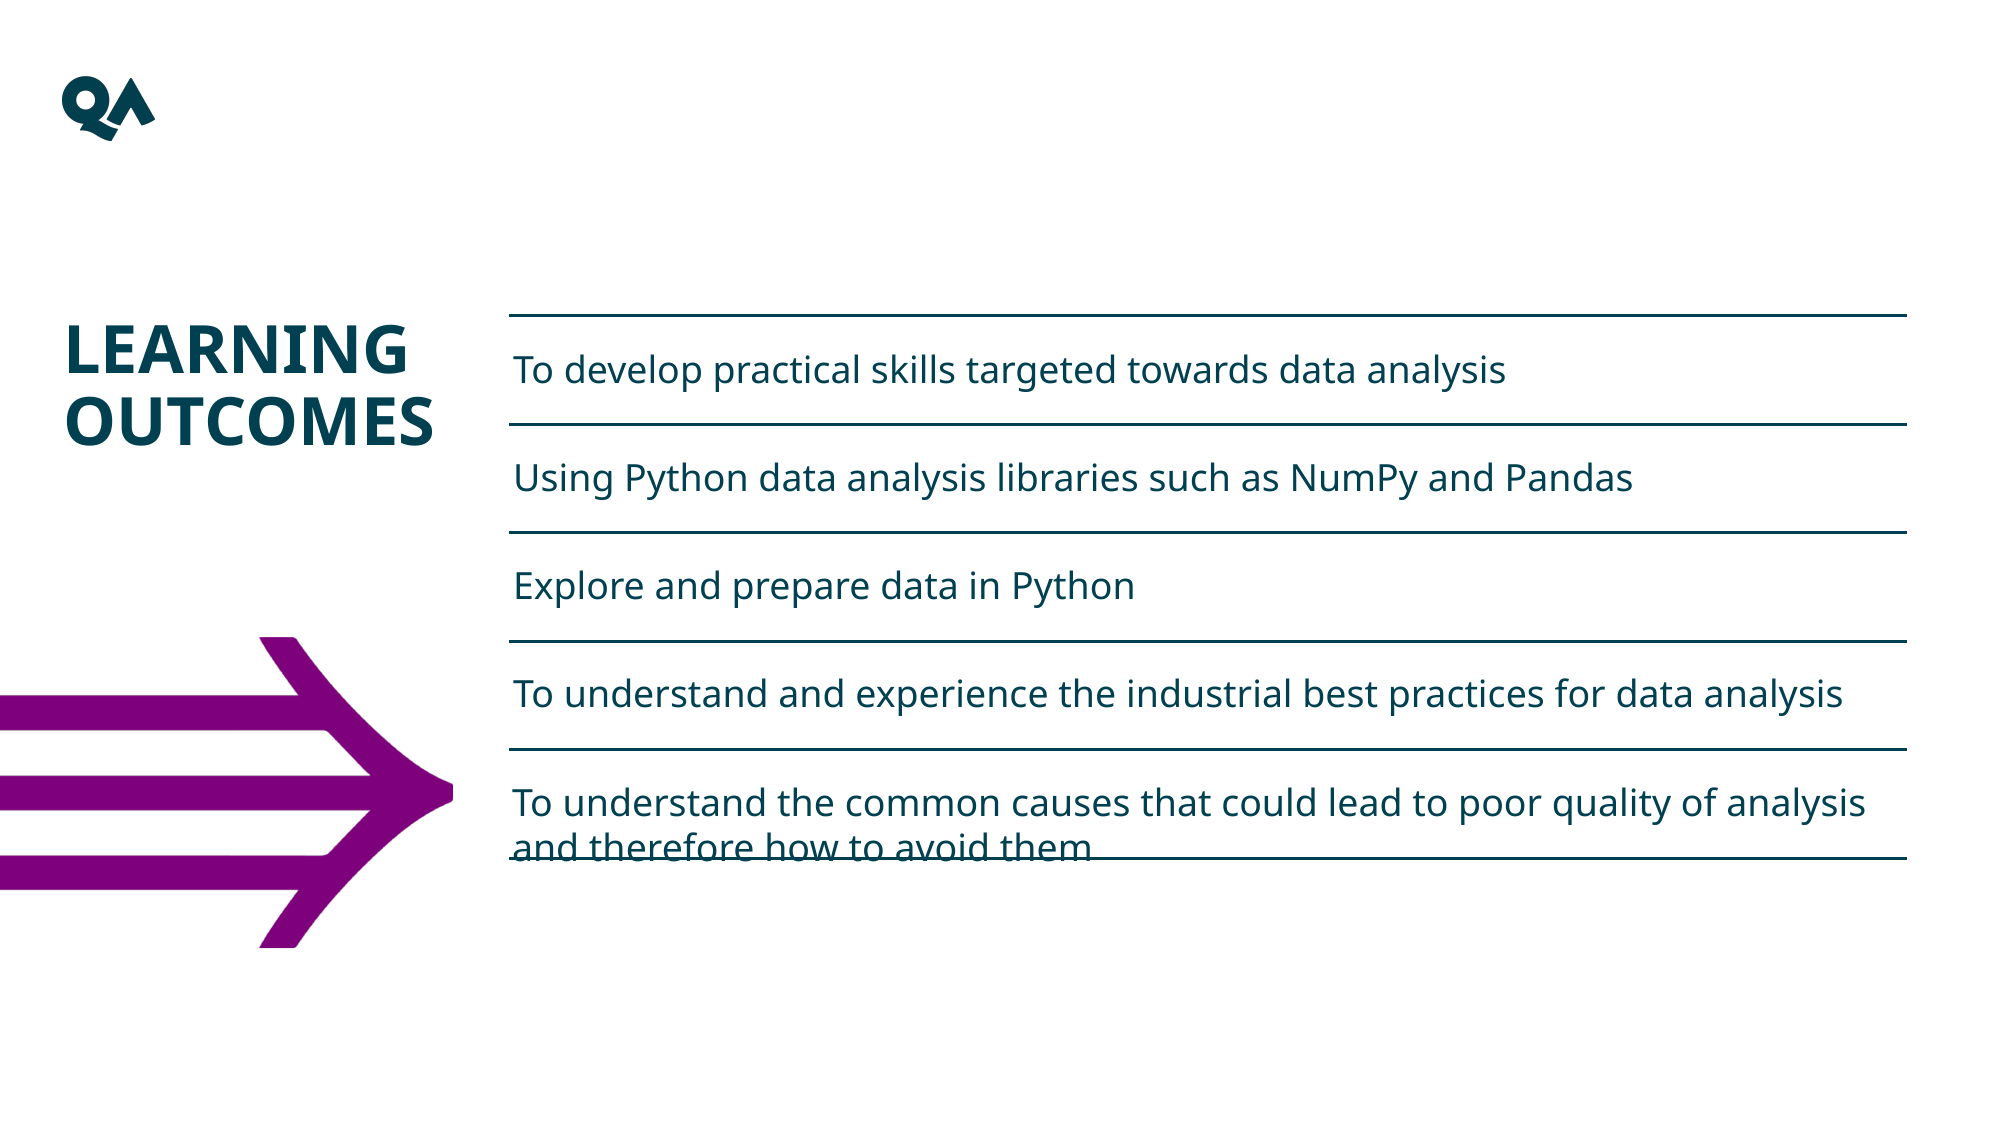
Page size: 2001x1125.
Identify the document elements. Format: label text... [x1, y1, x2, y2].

list To understand the common causes that could lead to poor quality of analysis and therefore how to avoid them [512, 778, 1908, 841]
list To understand and experience the industrial best practices for data analysis [513, 669, 1909, 732]
list Learning Outcomes [63, 315, 477, 638]
picture [0, 602, 476, 963]
list Using Python data analysis libraries such as NumPy and Pandas [513, 454, 1908, 516]
list To develop practical skills targeted towards data analysis [513, 345, 1908, 408]
picture [44, 62, 173, 153]
list Explore and prepare data in Python [513, 562, 1909, 624]
